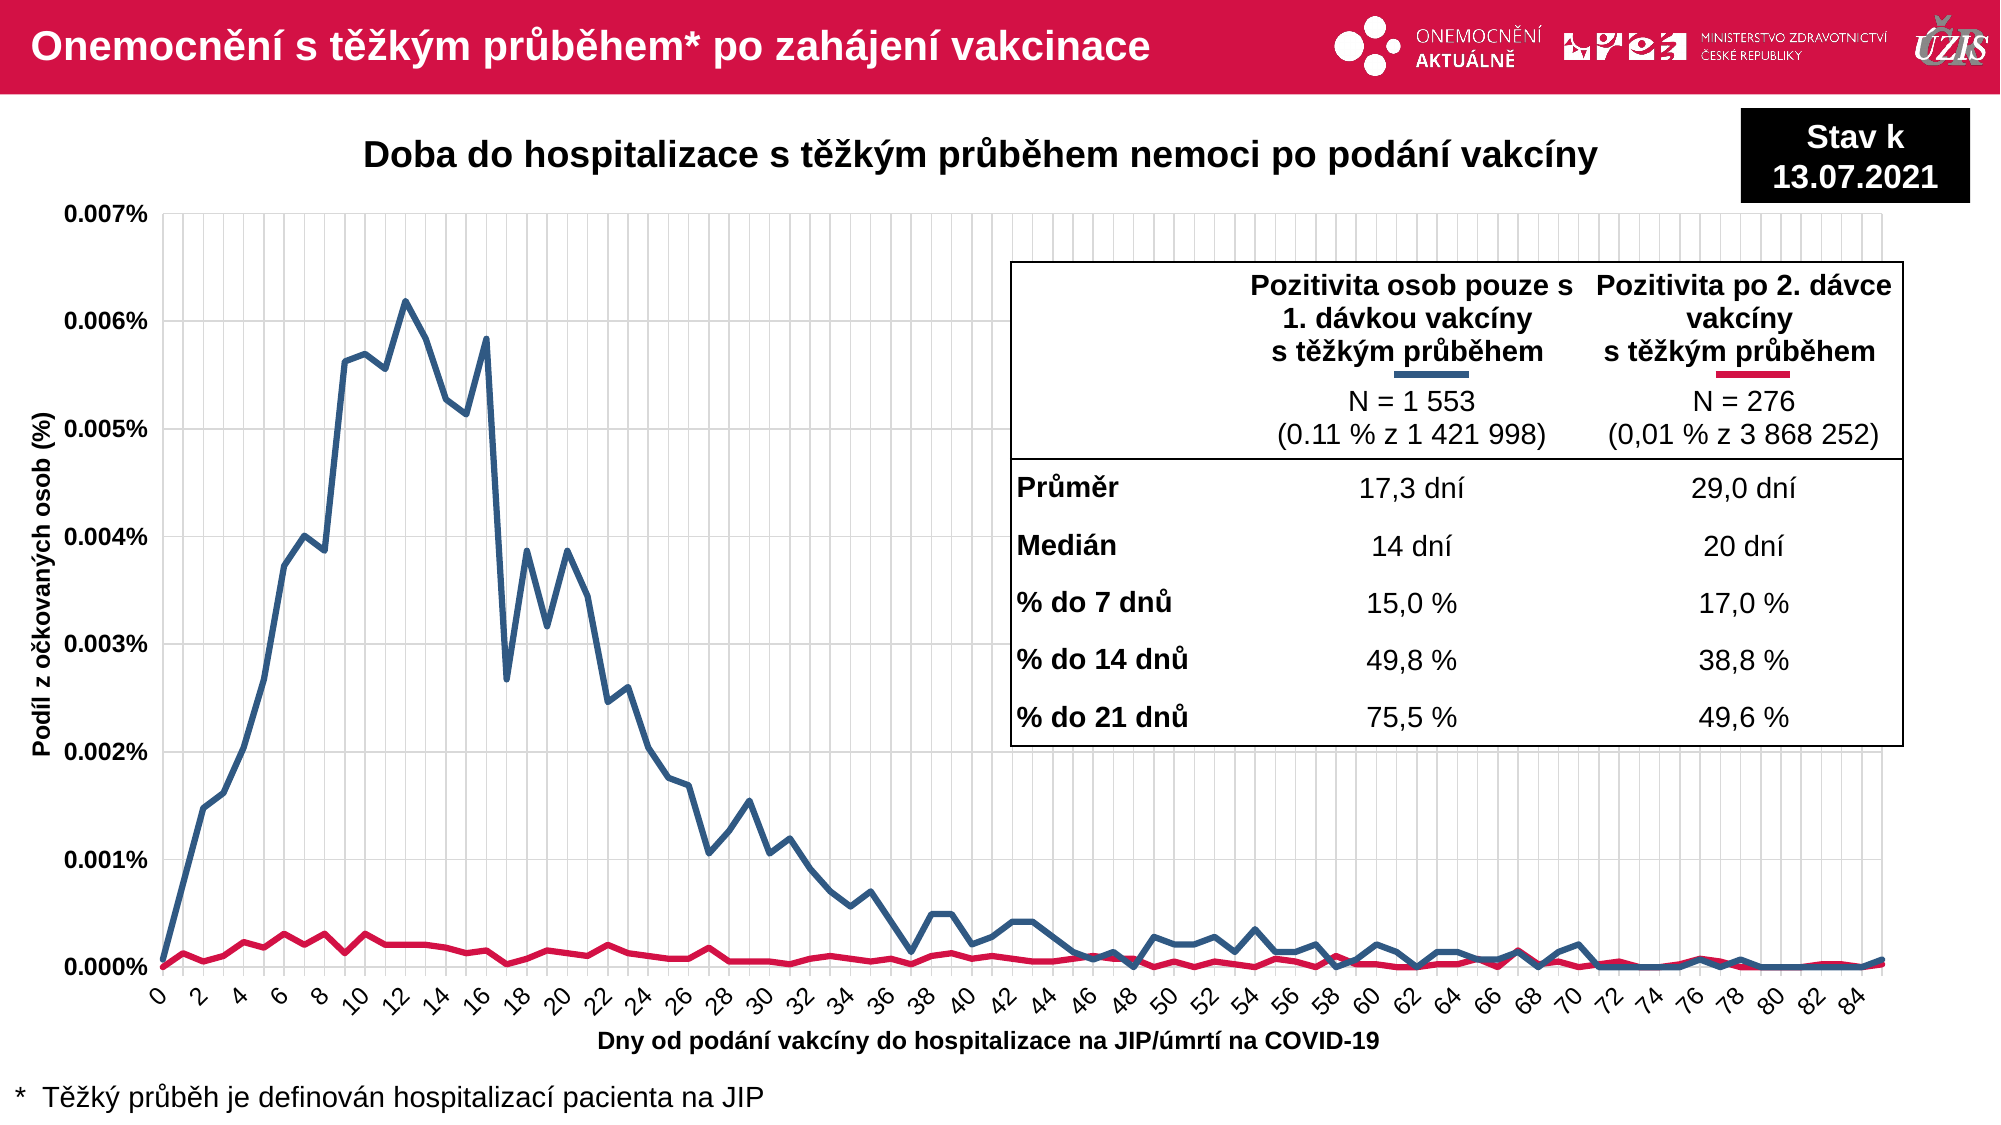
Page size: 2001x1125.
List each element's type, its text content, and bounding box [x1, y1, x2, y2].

text_box Doba do hospitalizace s těžkým průběhem nemoci po podání vakcíny [124, 122, 1740, 183]
text_box Stav k 13.07.2021 [1740, 108, 1971, 203]
title Onemocnění s těžkým průběhem* po zahájení vakcinace [15, 0, 1236, 95]
text_box Podíl z očkovaných osob (%) [17, 346, 63, 823]
text_box * Těžký průběh je definován hospitalizací pacienta na JIP [0, 1070, 1805, 1121]
picture [1563, 31, 1888, 60]
picture [1915, 15, 1989, 66]
picture [1334, 16, 1542, 76]
text_box Dny od podání vakcíny do hospitalizace na JIP/úmrtí na COVID-19 [154, 1024, 1825, 1063]
chart [63, 189, 1952, 1024]
